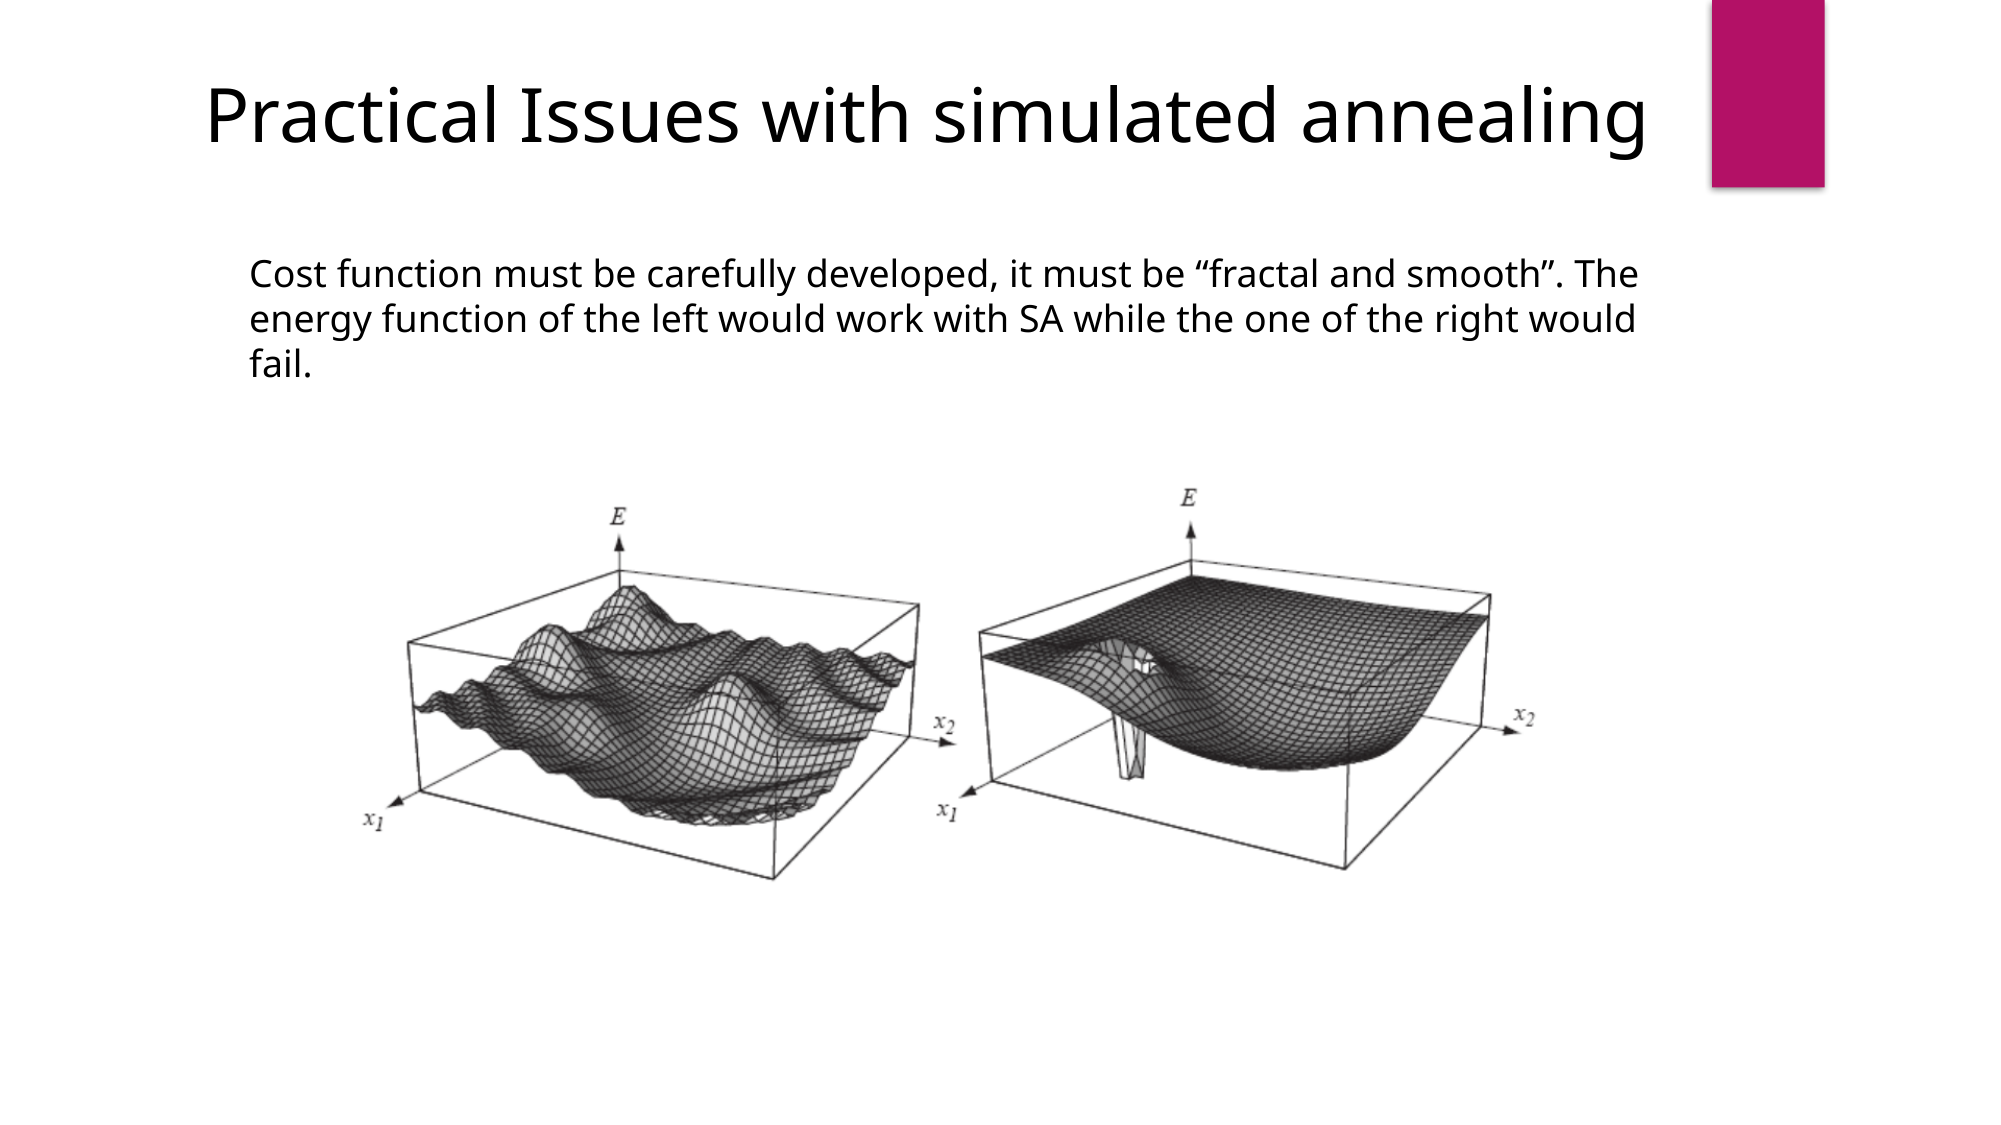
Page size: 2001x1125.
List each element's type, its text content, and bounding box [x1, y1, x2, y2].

picture [322, 447, 1607, 926]
title Practical Issues with simulated annealing [189, 54, 1798, 171]
text_box Cost function must be carefully developed, it must be “fractal and smooth”. The energy function of the left would work with SA while the one of the right would fail. [234, 242, 1695, 393]
